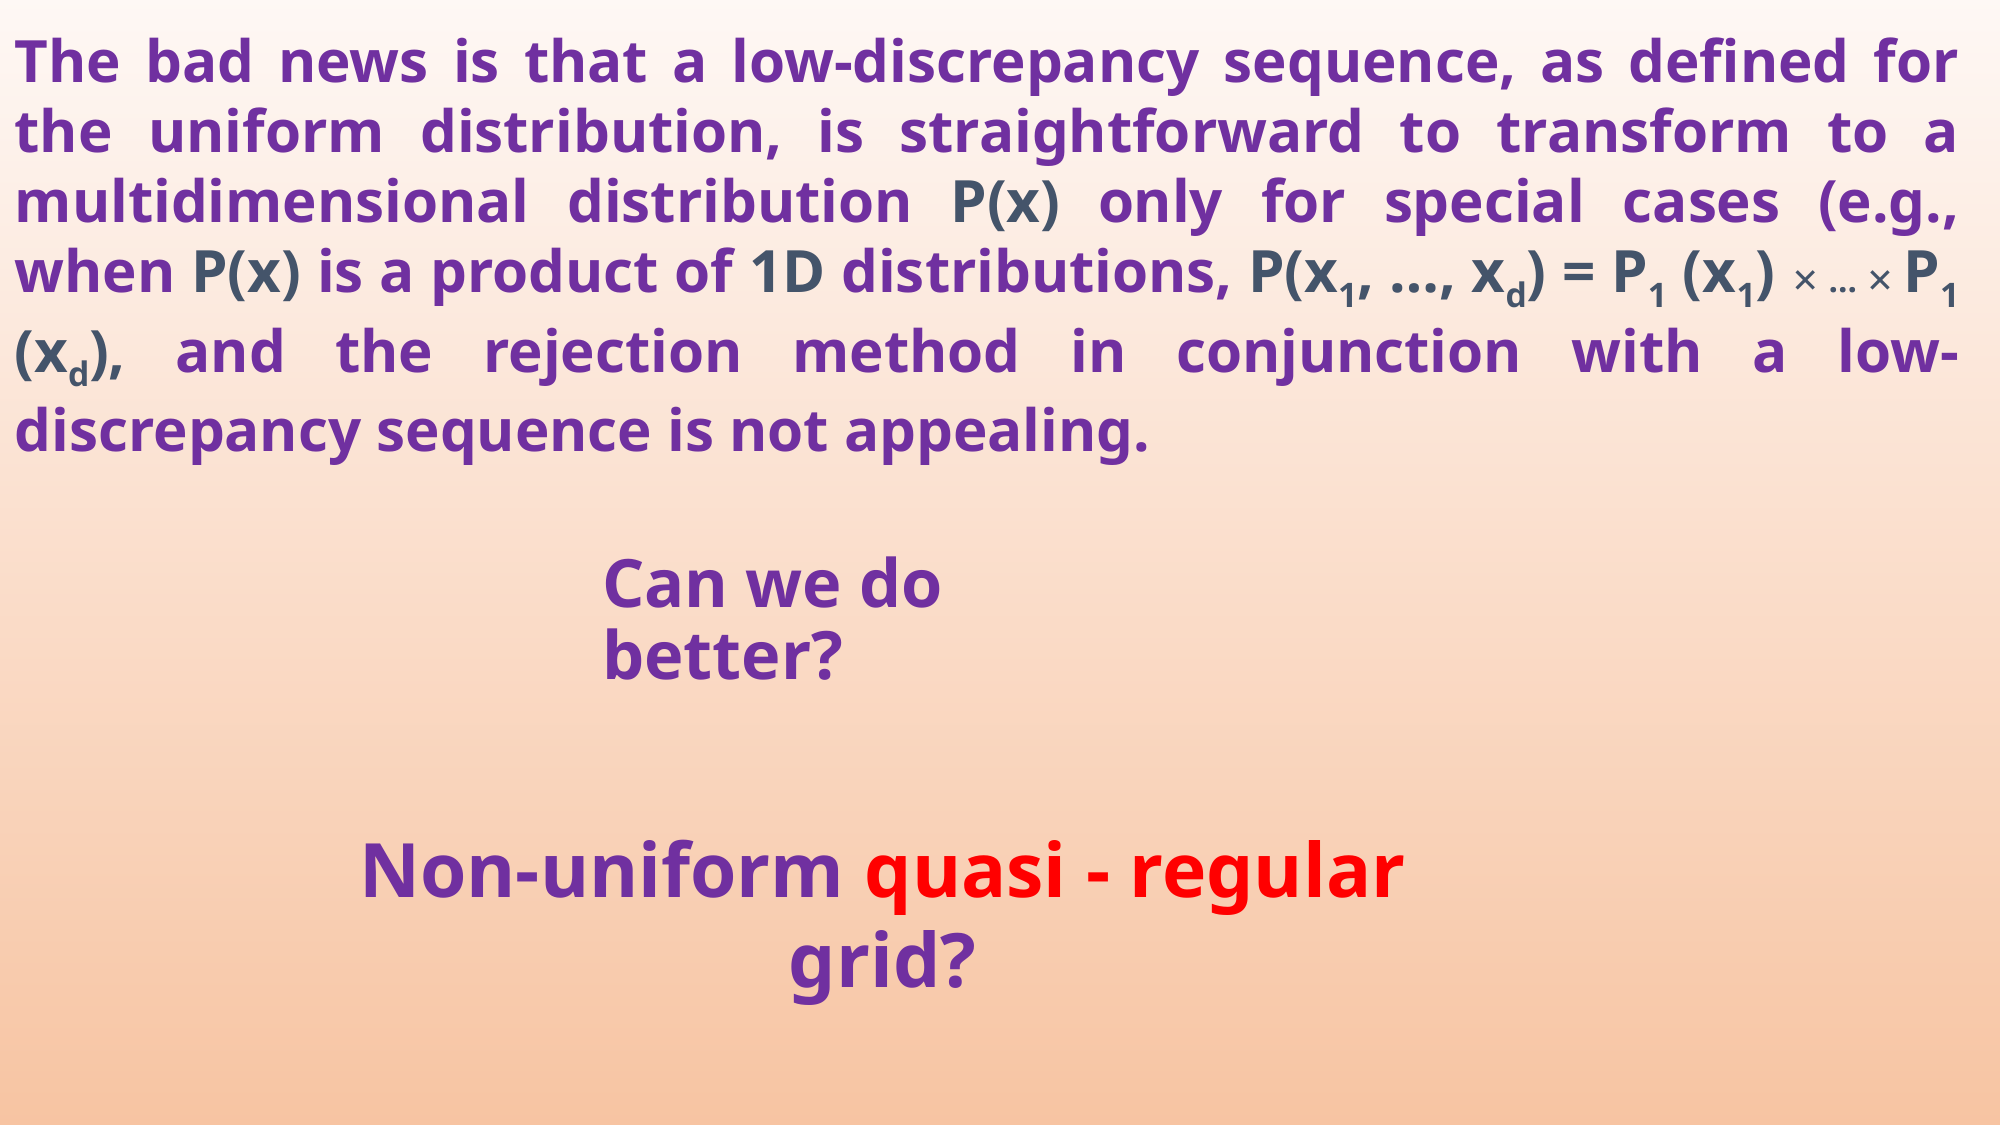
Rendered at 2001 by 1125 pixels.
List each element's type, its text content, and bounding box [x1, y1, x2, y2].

text_box Non-uniform quasi - regular grid? [308, 818, 1457, 1006]
text_box The bad news is that a low-discrepancy sequence, as defined for the uniform distribution, is straightforward to transform to a multidimensional distribution P(x) only for special cases (e.g., when P(x) is a product of 1D distributions, P(x1, …, xd) = P1 (x1) ✕ … ✕ P1 (xd), and the rejection method in conjunction with a low-discrepancy sequence is not appealing. [0, 0, 1974, 488]
title Can we do better? [587, 528, 1179, 717]
